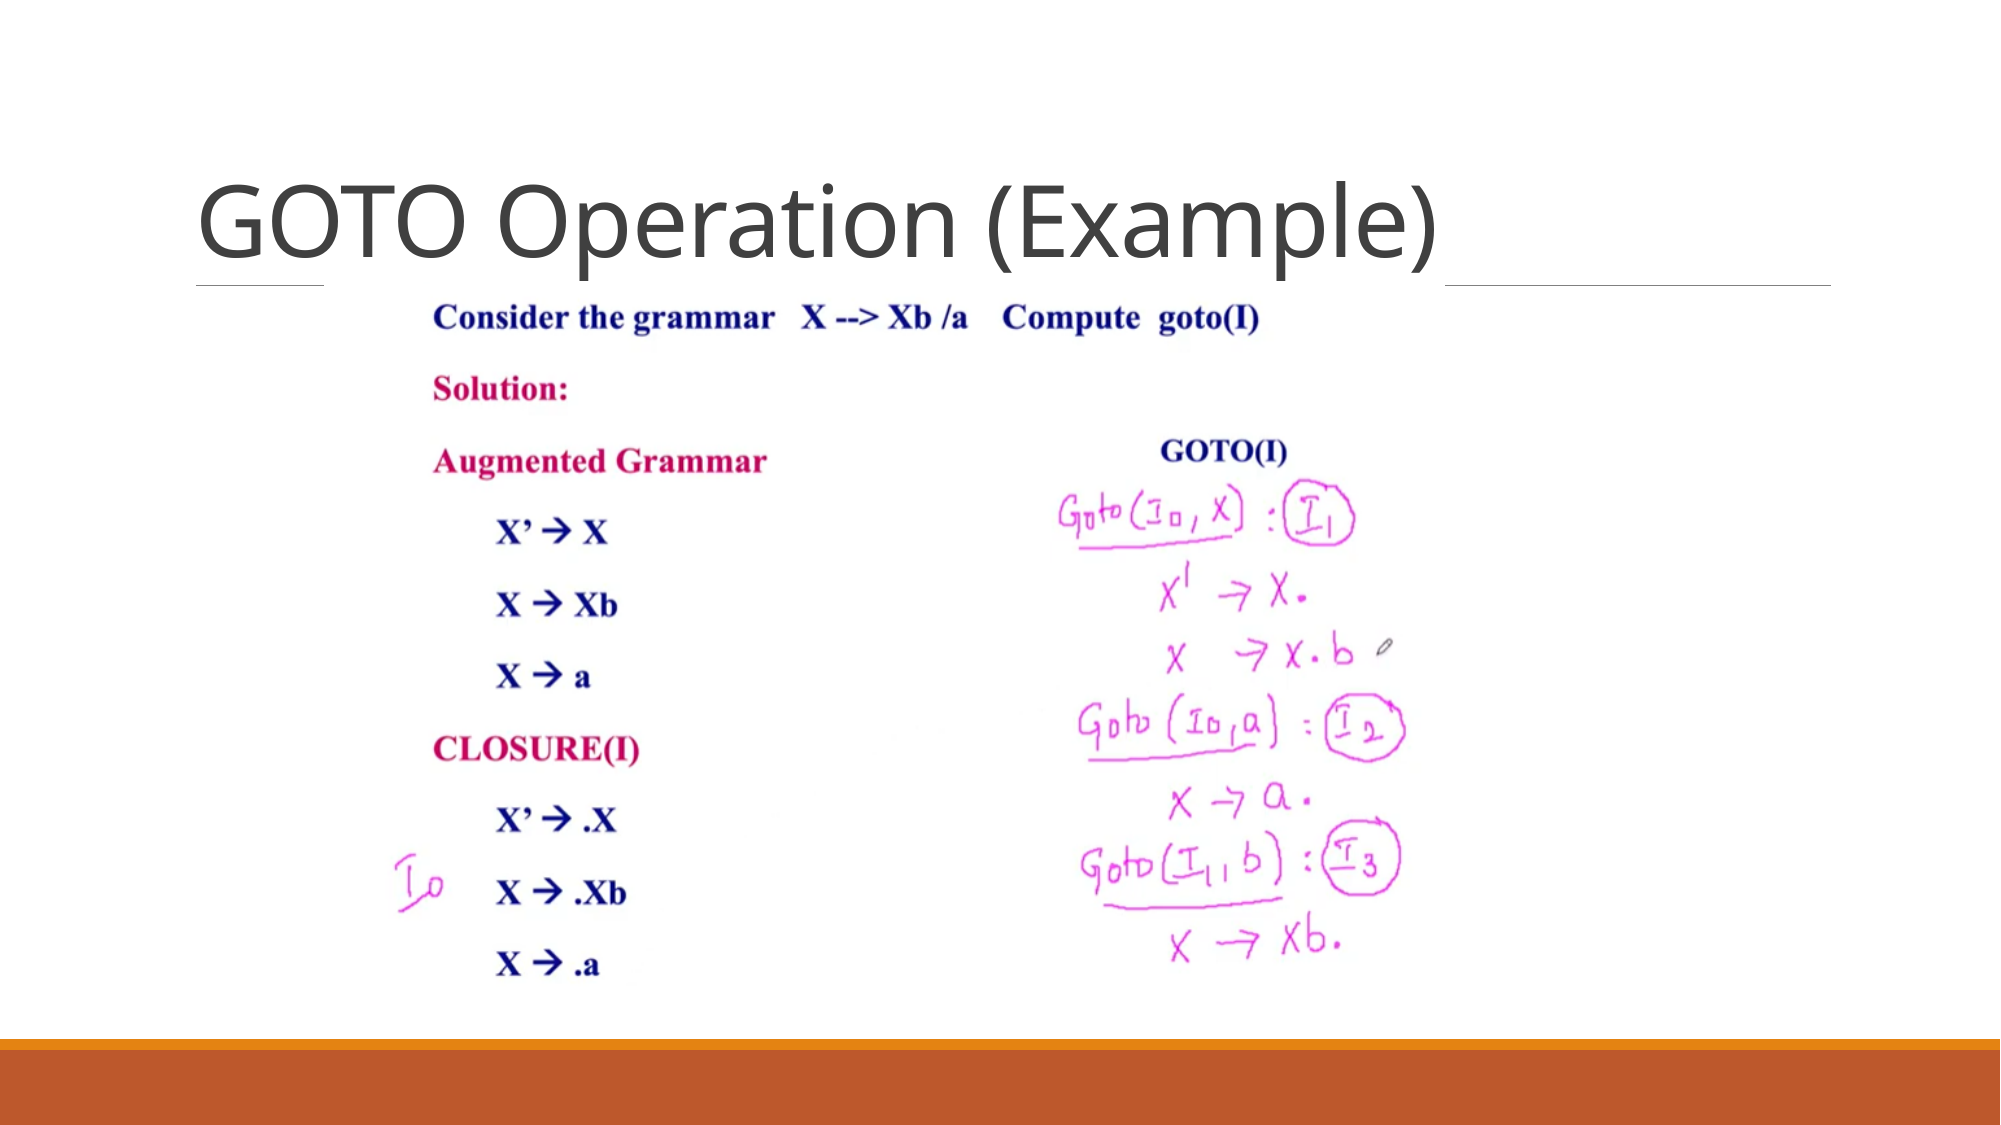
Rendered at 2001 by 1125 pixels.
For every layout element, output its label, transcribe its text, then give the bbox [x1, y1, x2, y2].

picture [324, 280, 1446, 990]
title GOTO Operation (Example) [180, 47, 1830, 285]
